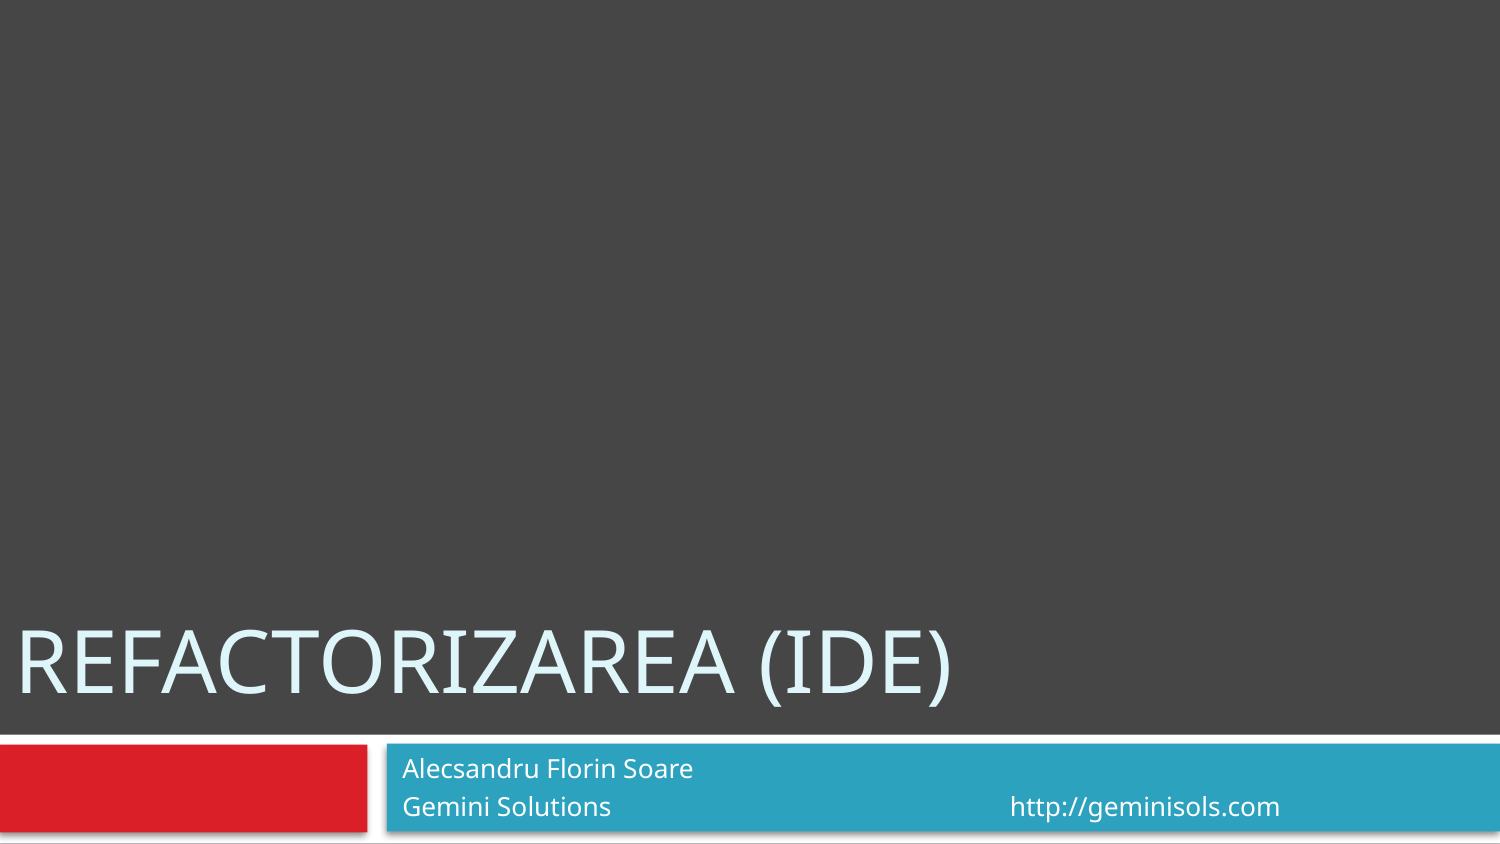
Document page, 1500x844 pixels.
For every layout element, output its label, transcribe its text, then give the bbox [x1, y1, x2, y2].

subtitle Alecsandru Florin Soare Gemini Solutions http://geminisols.com [387, 744, 1500, 829]
title REFACTORIZAREA (IDE) [0, 384, 1450, 719]
